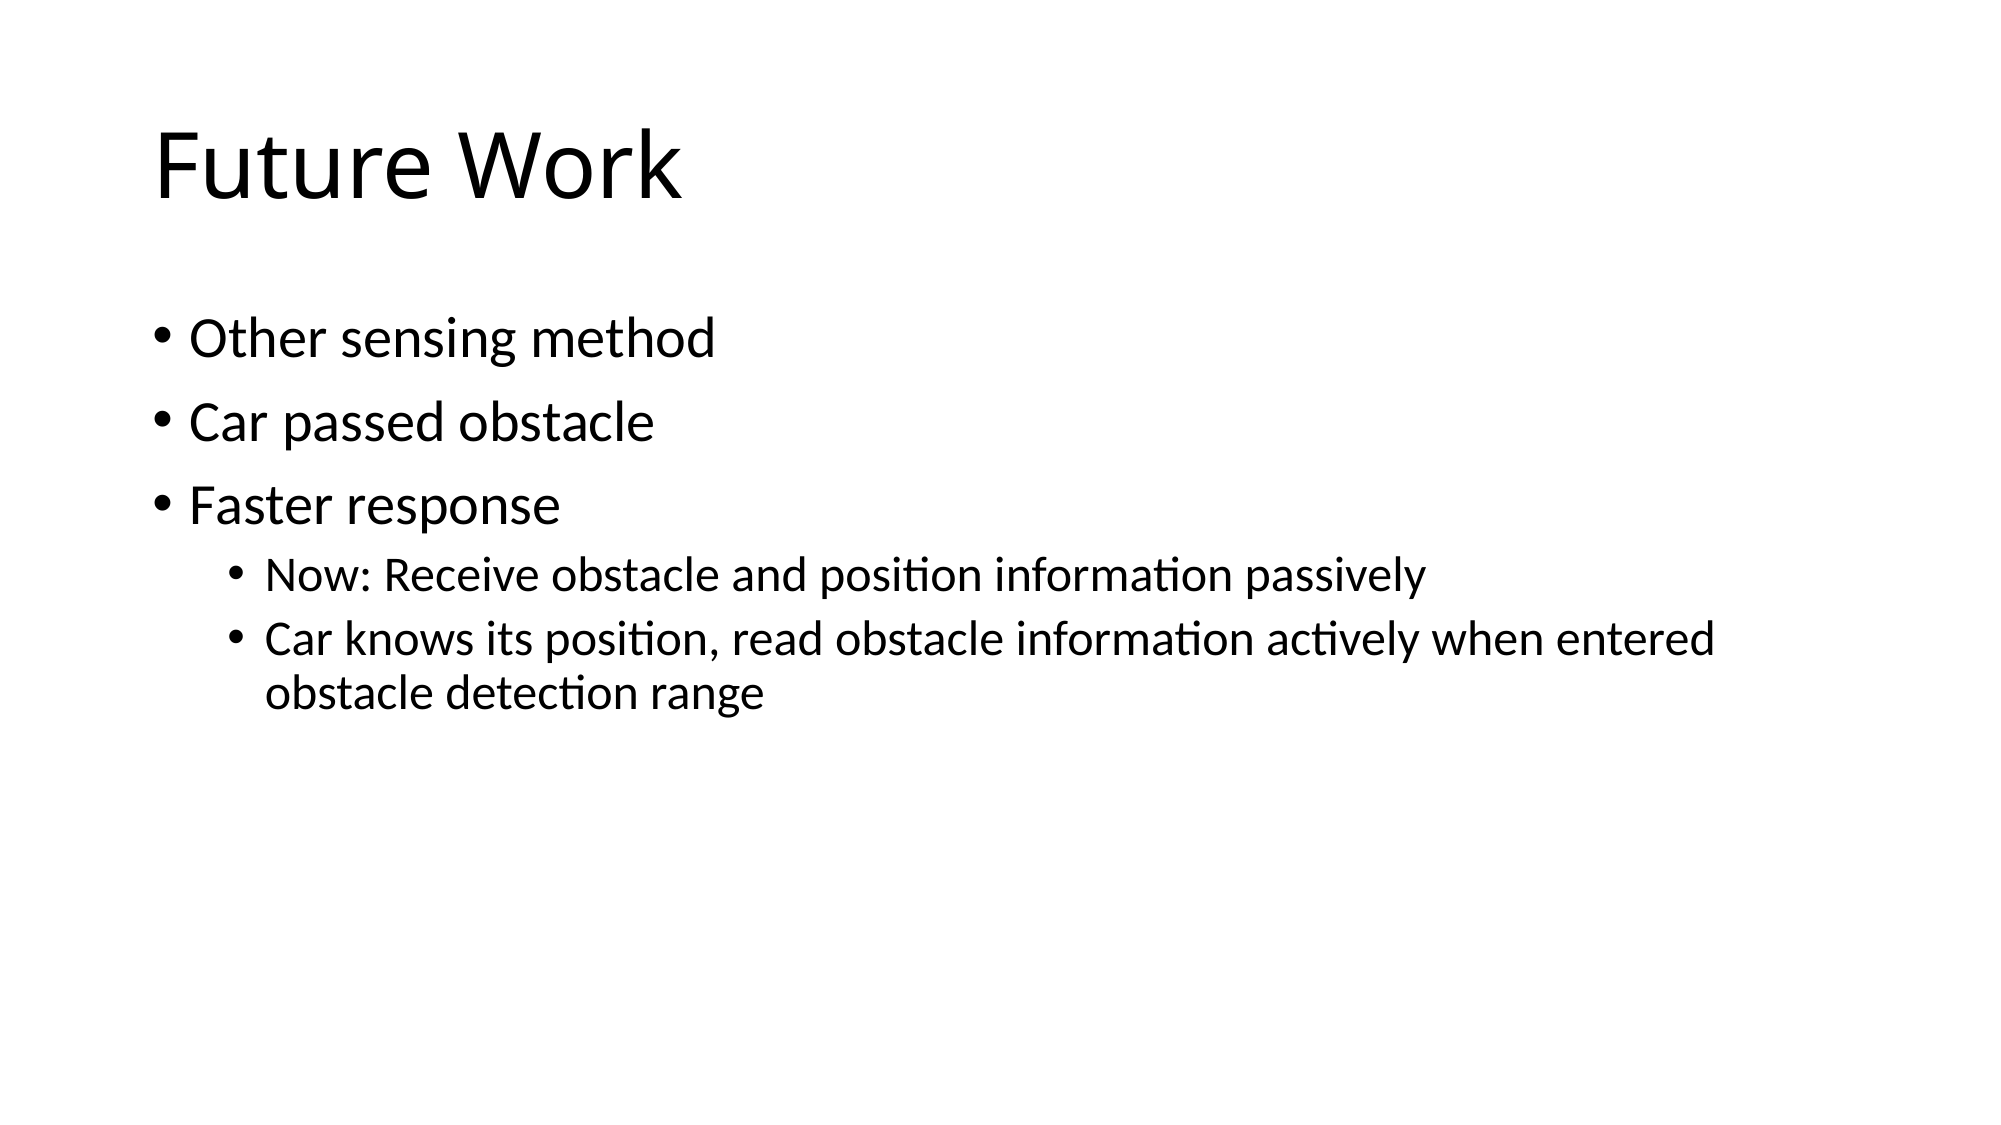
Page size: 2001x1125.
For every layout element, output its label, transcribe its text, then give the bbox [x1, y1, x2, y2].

list Other sensing method Car passed obstacle Faster response Now: Receive obstacle and position information passively Car knows its position, read obstacle information actively when entered obstacle detection range [137, 299, 1863, 1014]
title Future Work [137, 59, 1863, 278]
